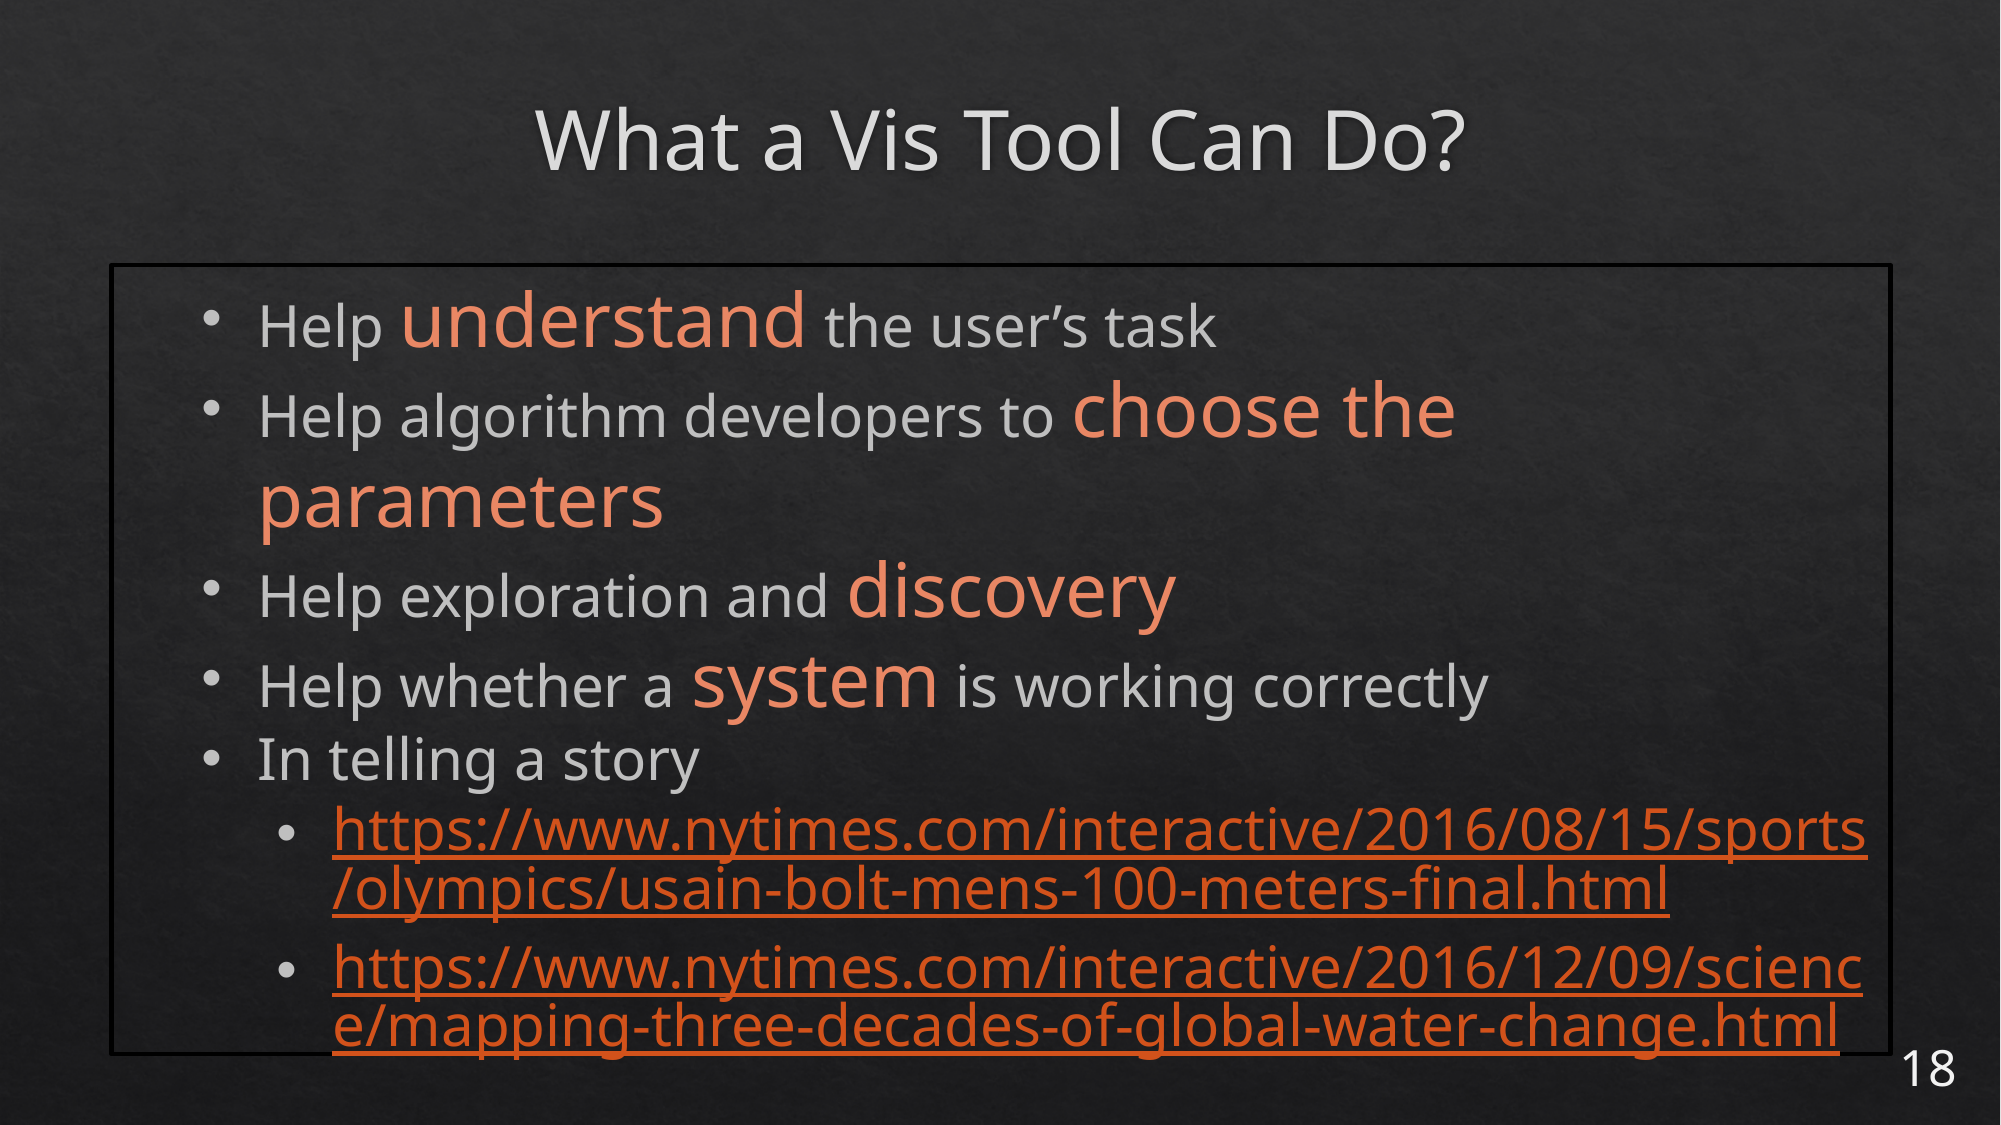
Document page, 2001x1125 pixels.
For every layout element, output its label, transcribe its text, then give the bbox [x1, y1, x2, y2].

title What a Vis Tool Can Do? [151, 57, 1851, 217]
text_box Help understand the user’s task Help algorithm developers to choose the parameters Help exploration and discovery Help whether a system is working correctly In telling a story https://www.nytimes.com/interactive/2016/08/15/sports/olympics/usain-bolt-mens-100-meters-final.html https://www.nytimes.com/interactive/2016/12/09/science/mapping-three-decades-of-global-water-change.html [109, 263, 1893, 1056]
slide_number 18 [1848, 1041, 1972, 1101]
